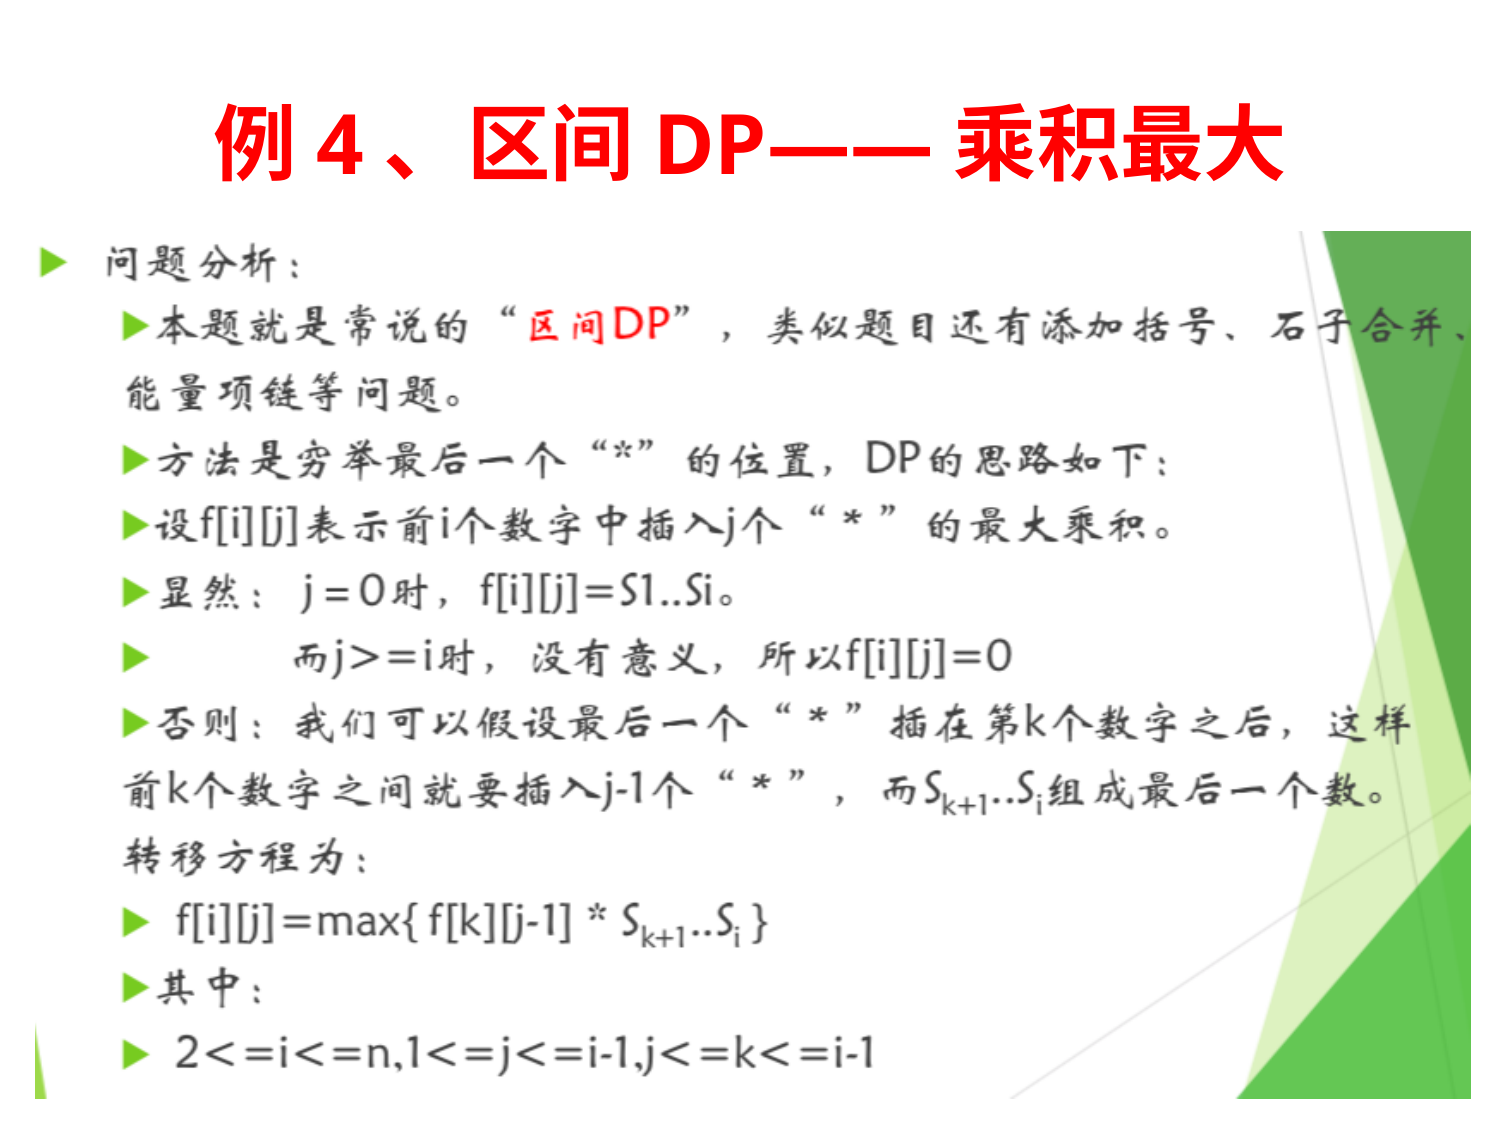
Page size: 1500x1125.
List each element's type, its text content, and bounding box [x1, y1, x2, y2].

title 例4、区间DP——乘积最大 [75, 47, 1425, 230]
picture [35, 231, 1471, 1099]
